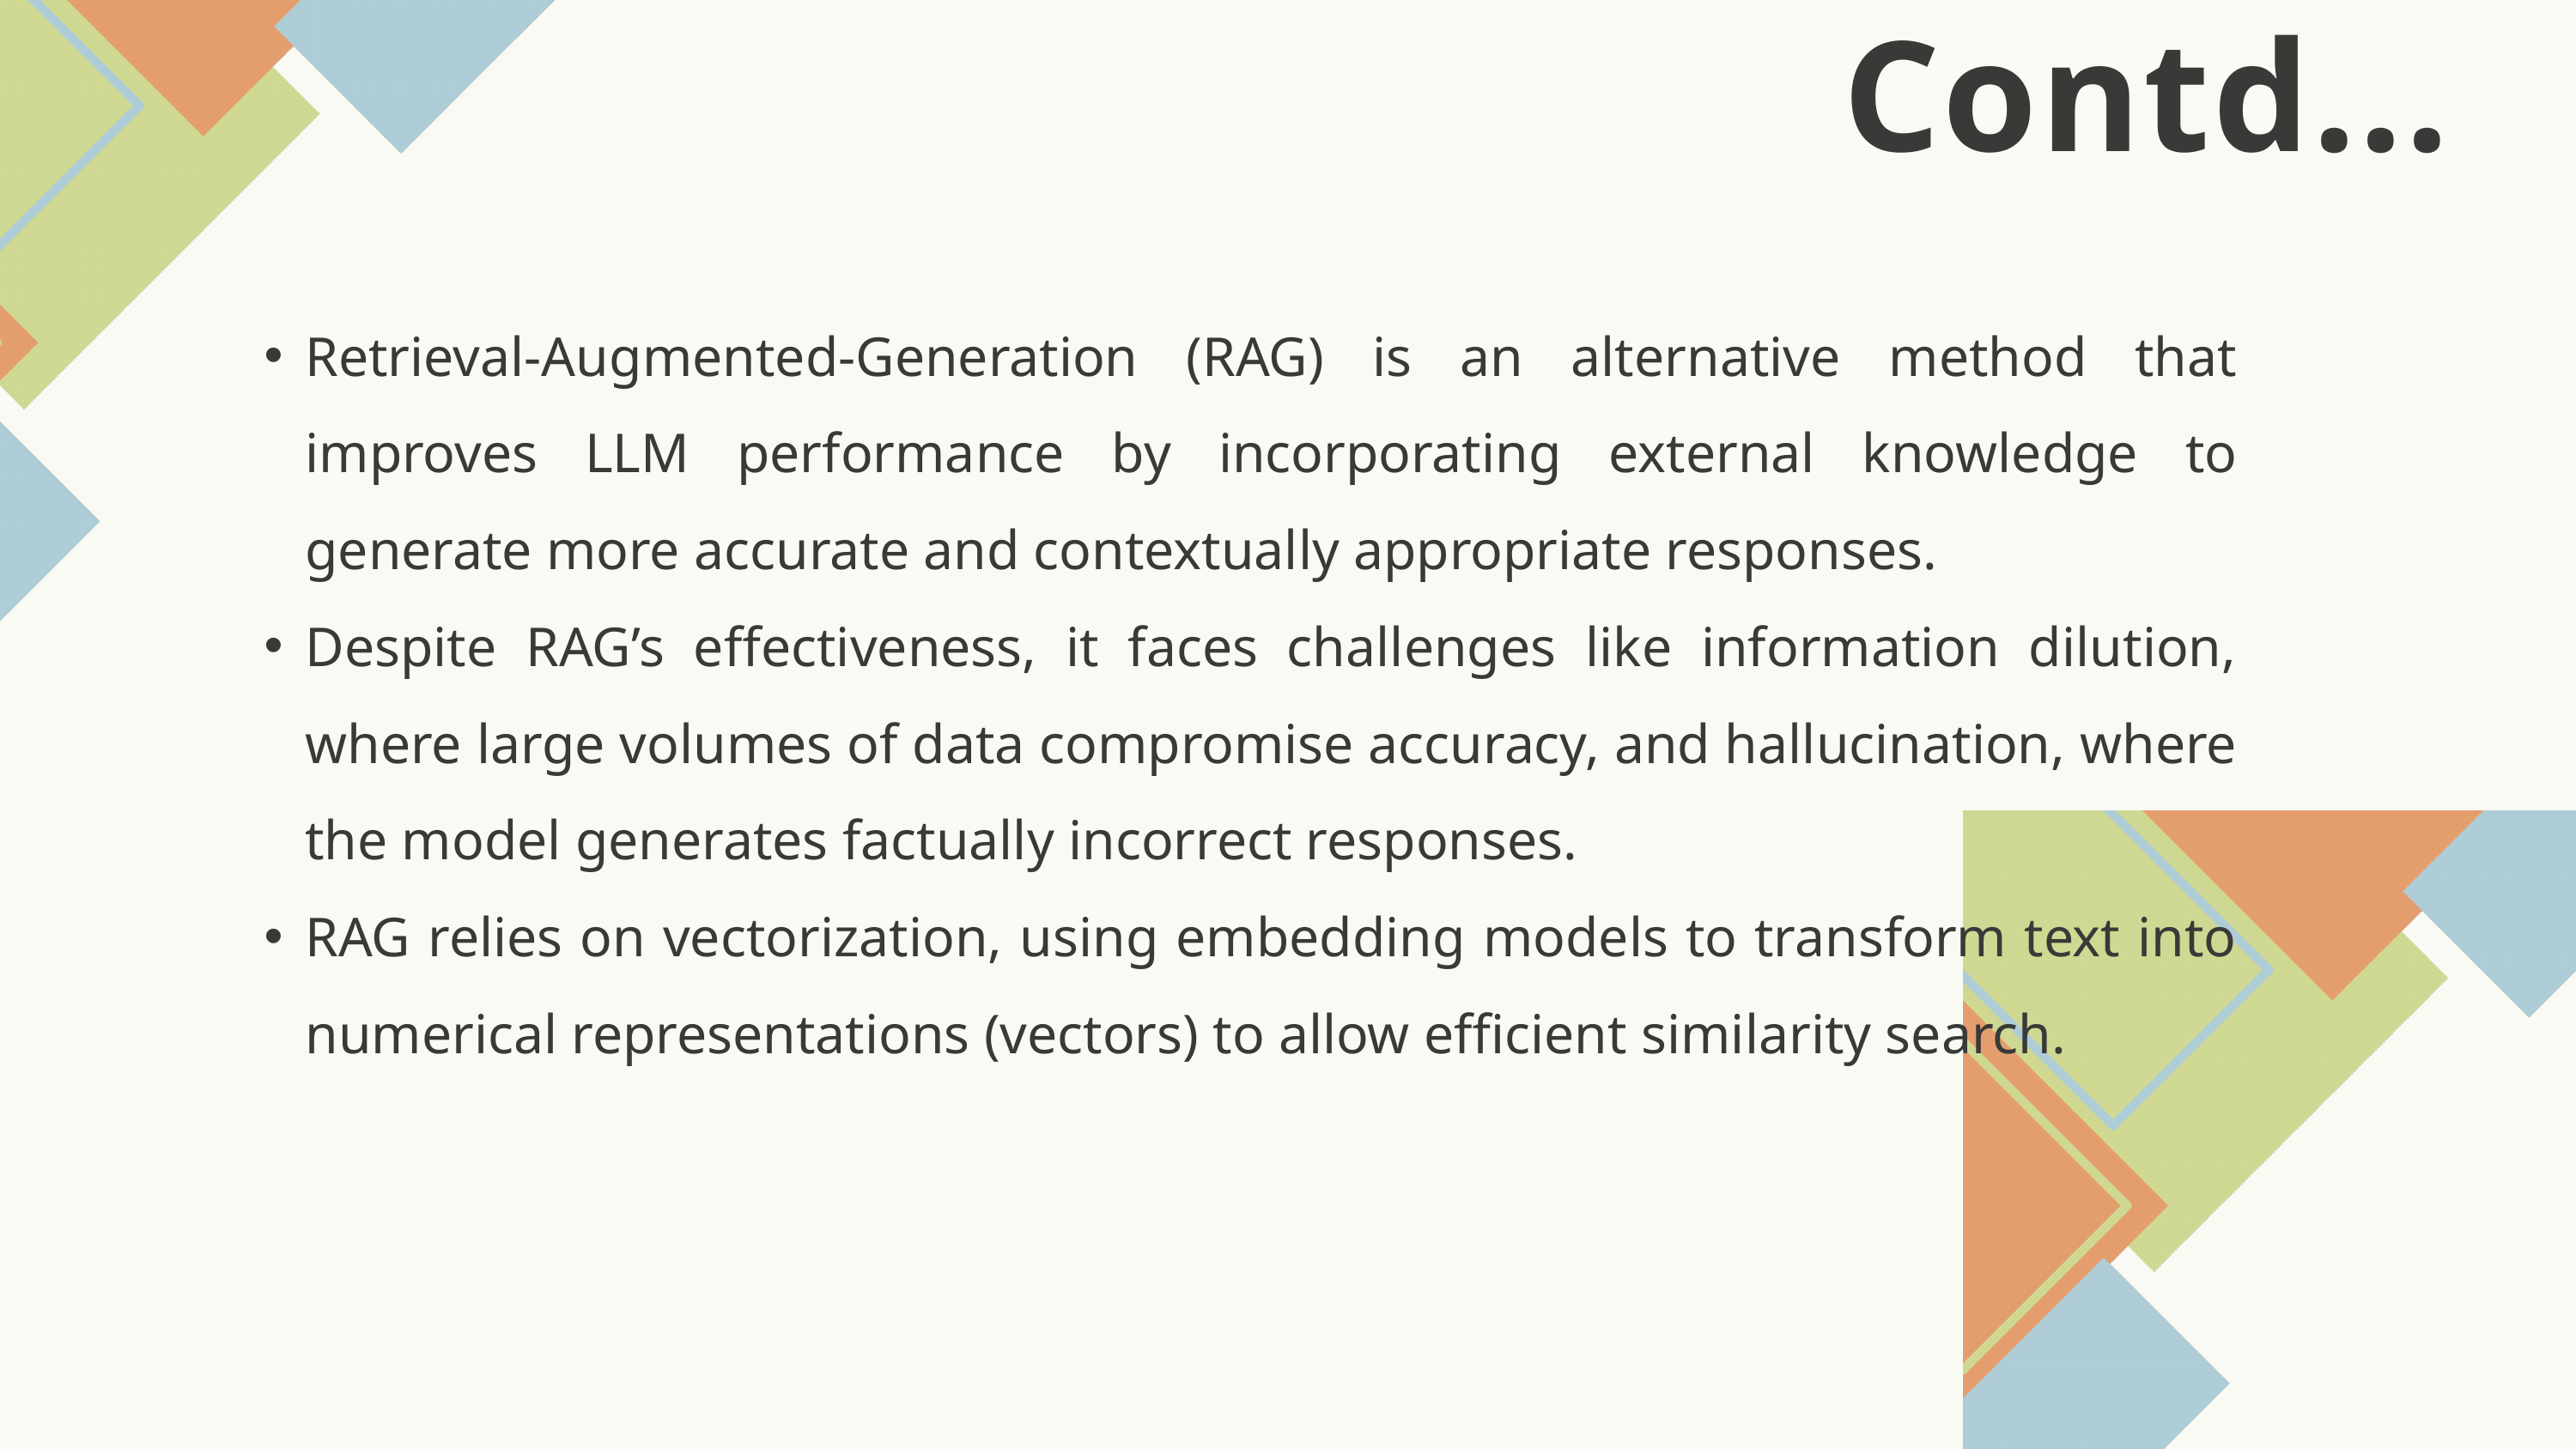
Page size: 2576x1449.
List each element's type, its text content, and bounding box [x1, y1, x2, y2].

text_box Retrieval-Augmented-Generation (RAG) is an alternative method that improves LLM performance by incorporating external knowledge to generate more accurate and contextually appropriate responses. Despite RAG’s effectiveness, it faces challenges like information dilution, where large volumes of data compromise accuracy, and hallucination, where the model generates factually incorrect responses. RAG relies on vectorization, using embedding models to transform text into numerical representations (vectors) to allow efficient similarity search. [222, 289, 2239, 1064]
text_box [0, 0, 574, 688]
text_box [1963, 810, 2576, 1449]
text_box Contd... [1843, 35, 2494, 183]
